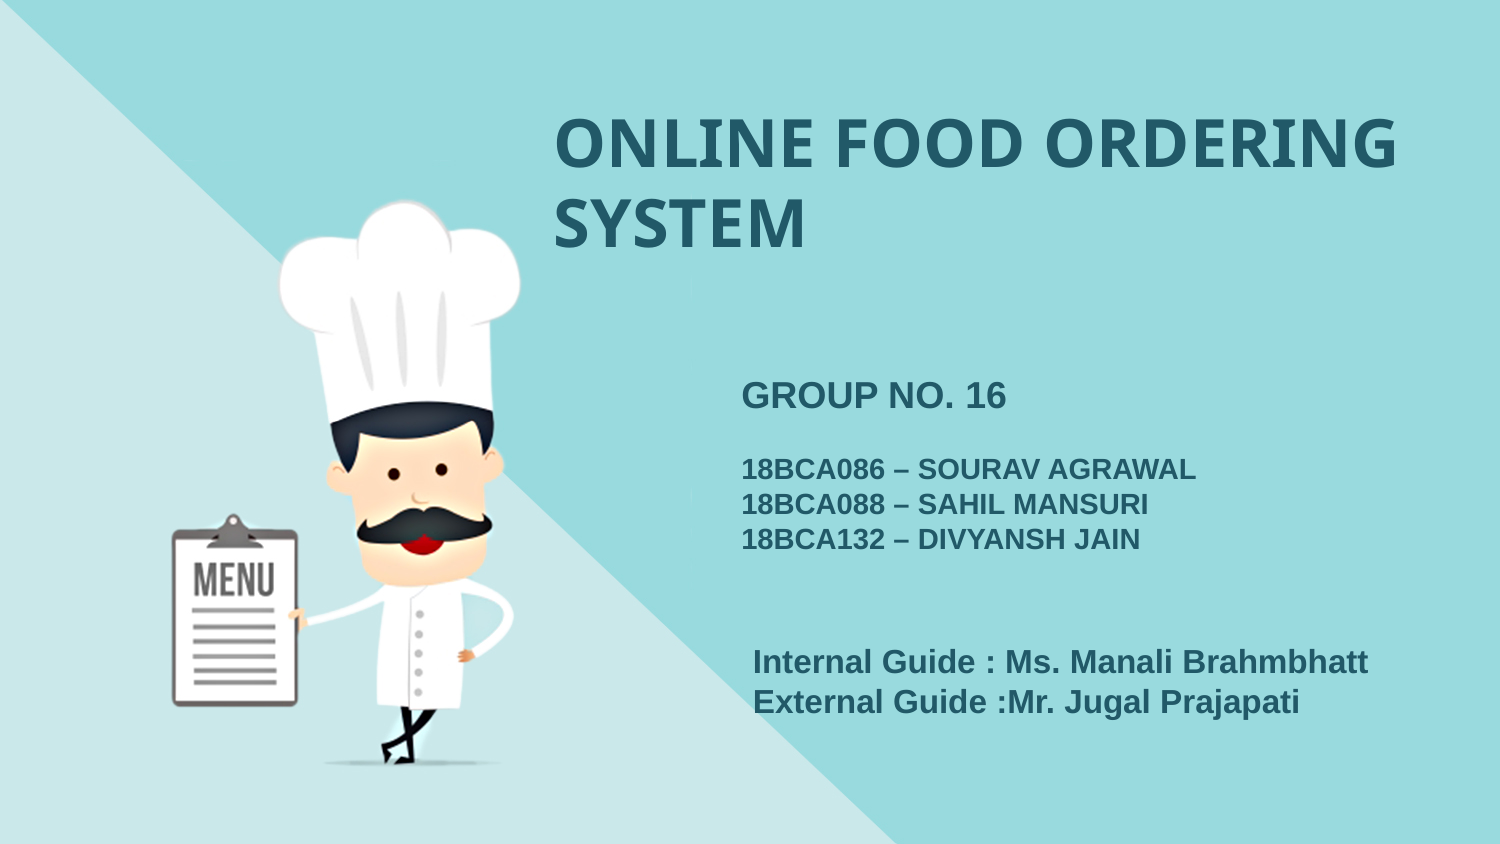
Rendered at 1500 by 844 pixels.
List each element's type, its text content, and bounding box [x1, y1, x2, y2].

text_box ONLINE FOOD ORDERING SYSTEM [538, 93, 1430, 269]
picture [0, 0, 1500, 844]
text_box Internal Guide : Ms. Manali Brahmbhatt External Guide :Mr. Jugal Prajapati [738, 632, 1442, 728]
text_box GROUP NO. 16 18BCA086 – SOURAV AGRAWAL 18BCA088 – SAHIL MANSURI 18BCA132 – DIVYANSH JAIN [726, 363, 1243, 563]
